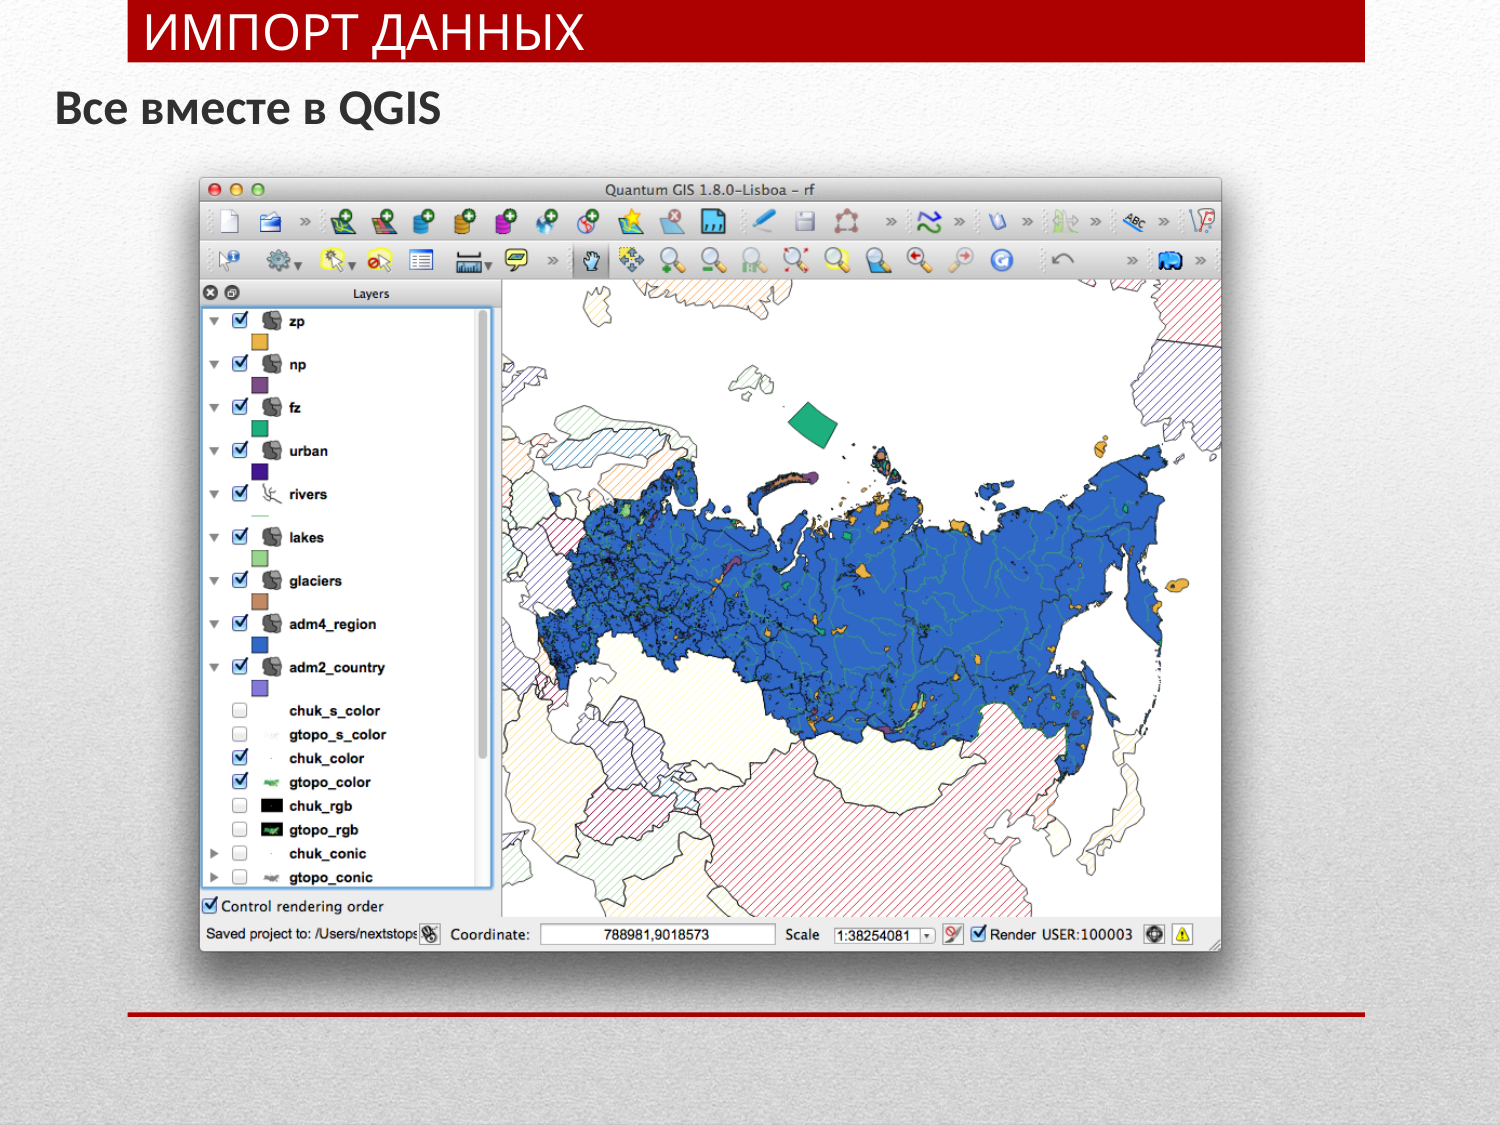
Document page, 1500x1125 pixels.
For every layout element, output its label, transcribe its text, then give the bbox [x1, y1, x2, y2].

text_box Все вместе в QGIS [39, 67, 1413, 142]
title ИМПОРТ ДАННЫХ [127, 0, 1240, 67]
picture [137, 139, 1284, 1037]
